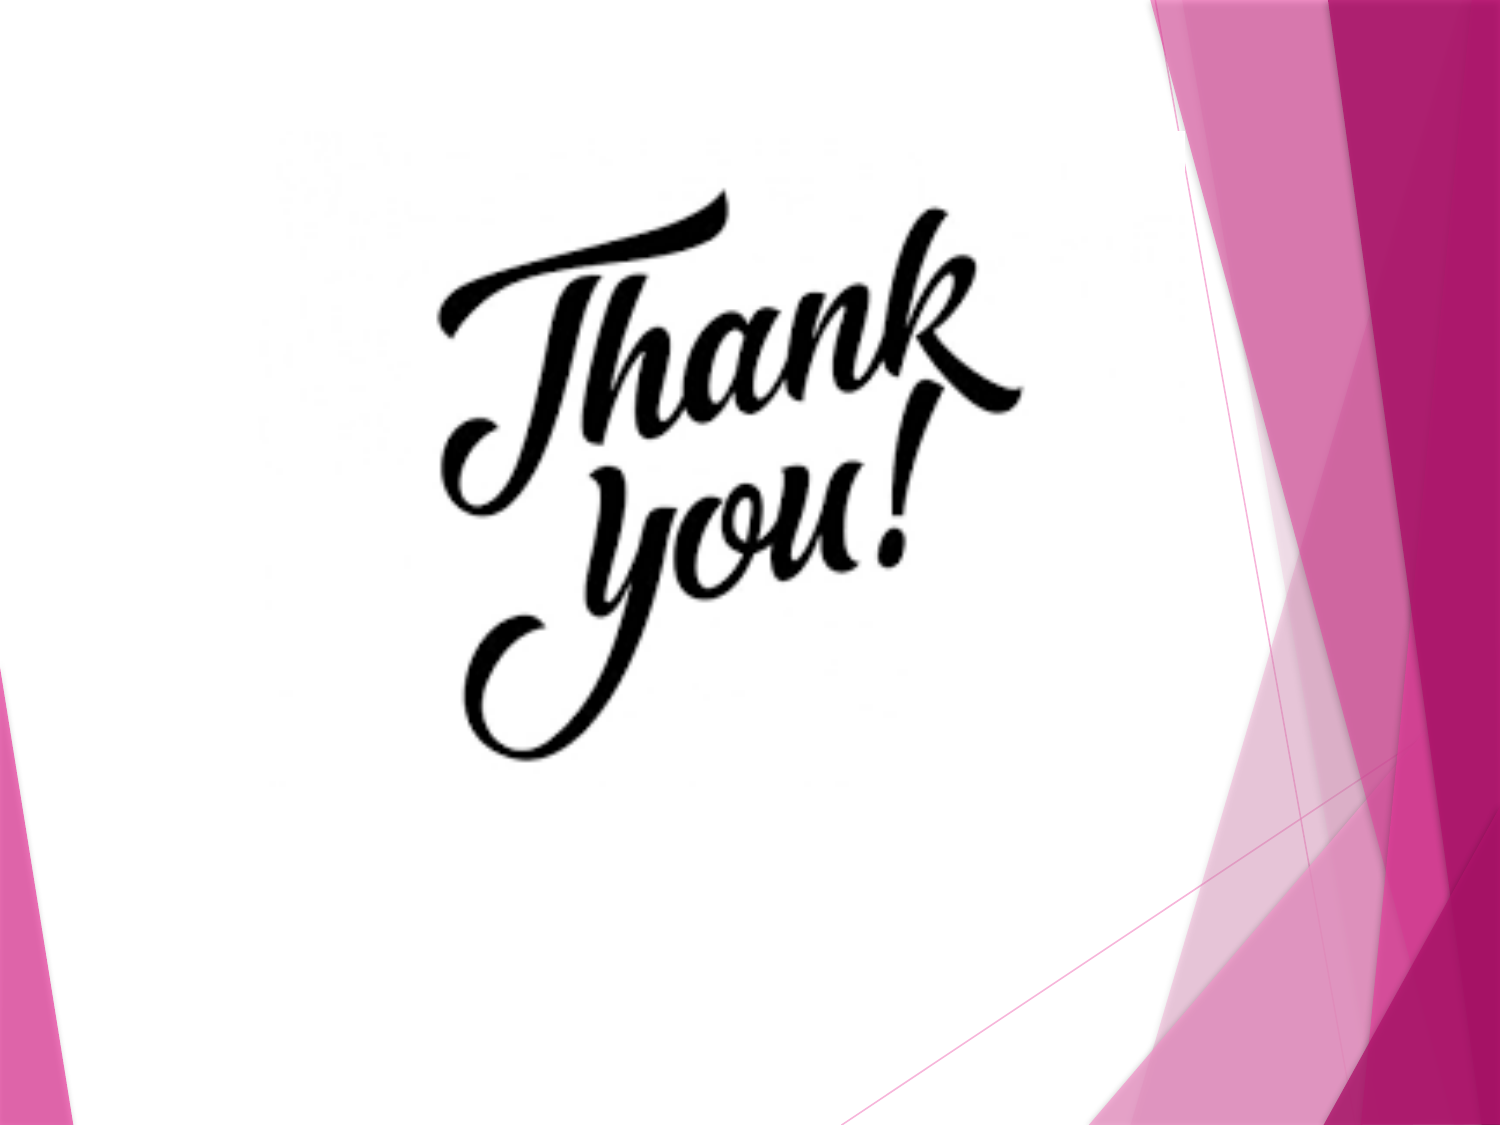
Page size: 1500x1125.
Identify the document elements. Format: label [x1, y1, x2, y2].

list [258, 131, 1185, 788]
